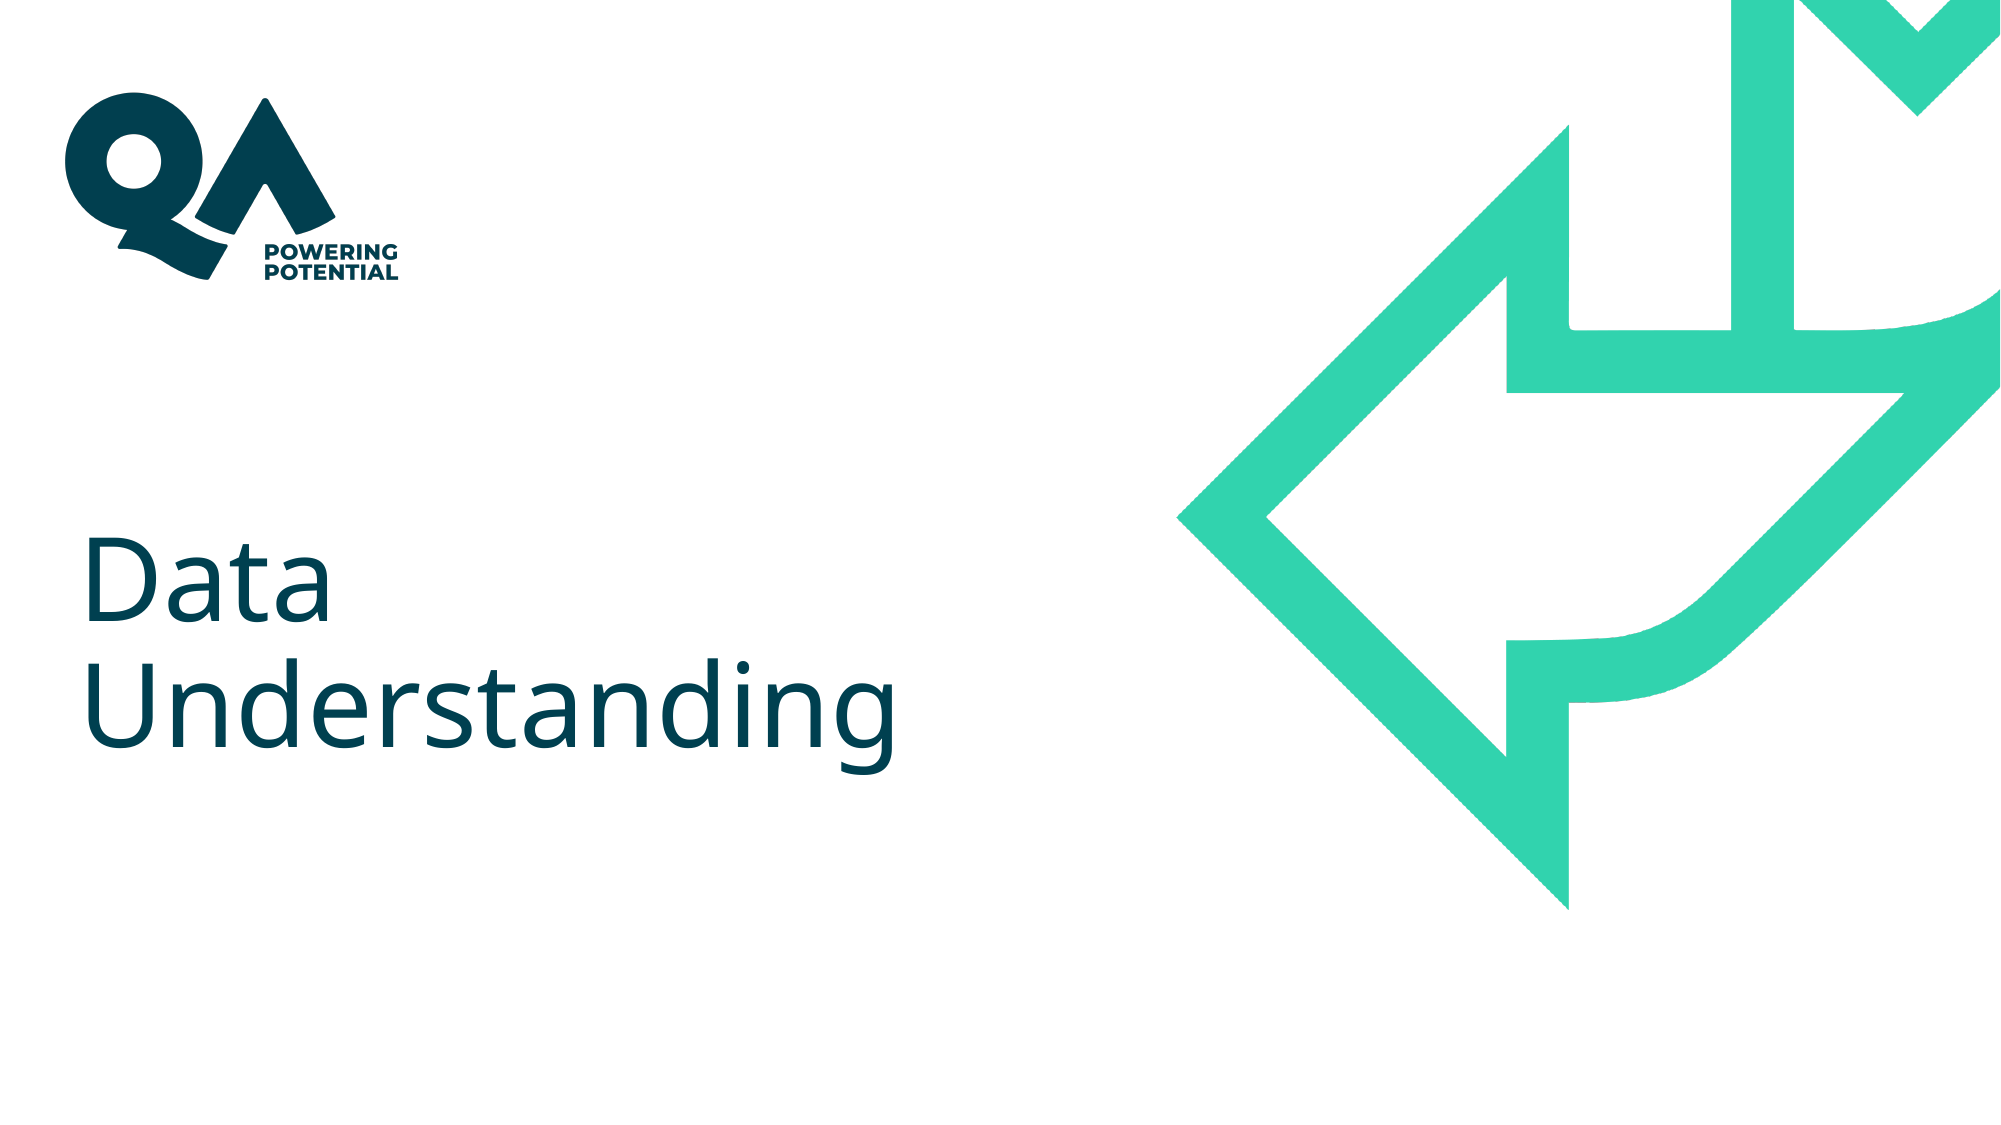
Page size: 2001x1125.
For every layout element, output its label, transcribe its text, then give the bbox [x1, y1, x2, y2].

title Data Understanding [63, 381, 1146, 780]
picture [1164, 0, 2001, 931]
picture [13, 49, 447, 314]
